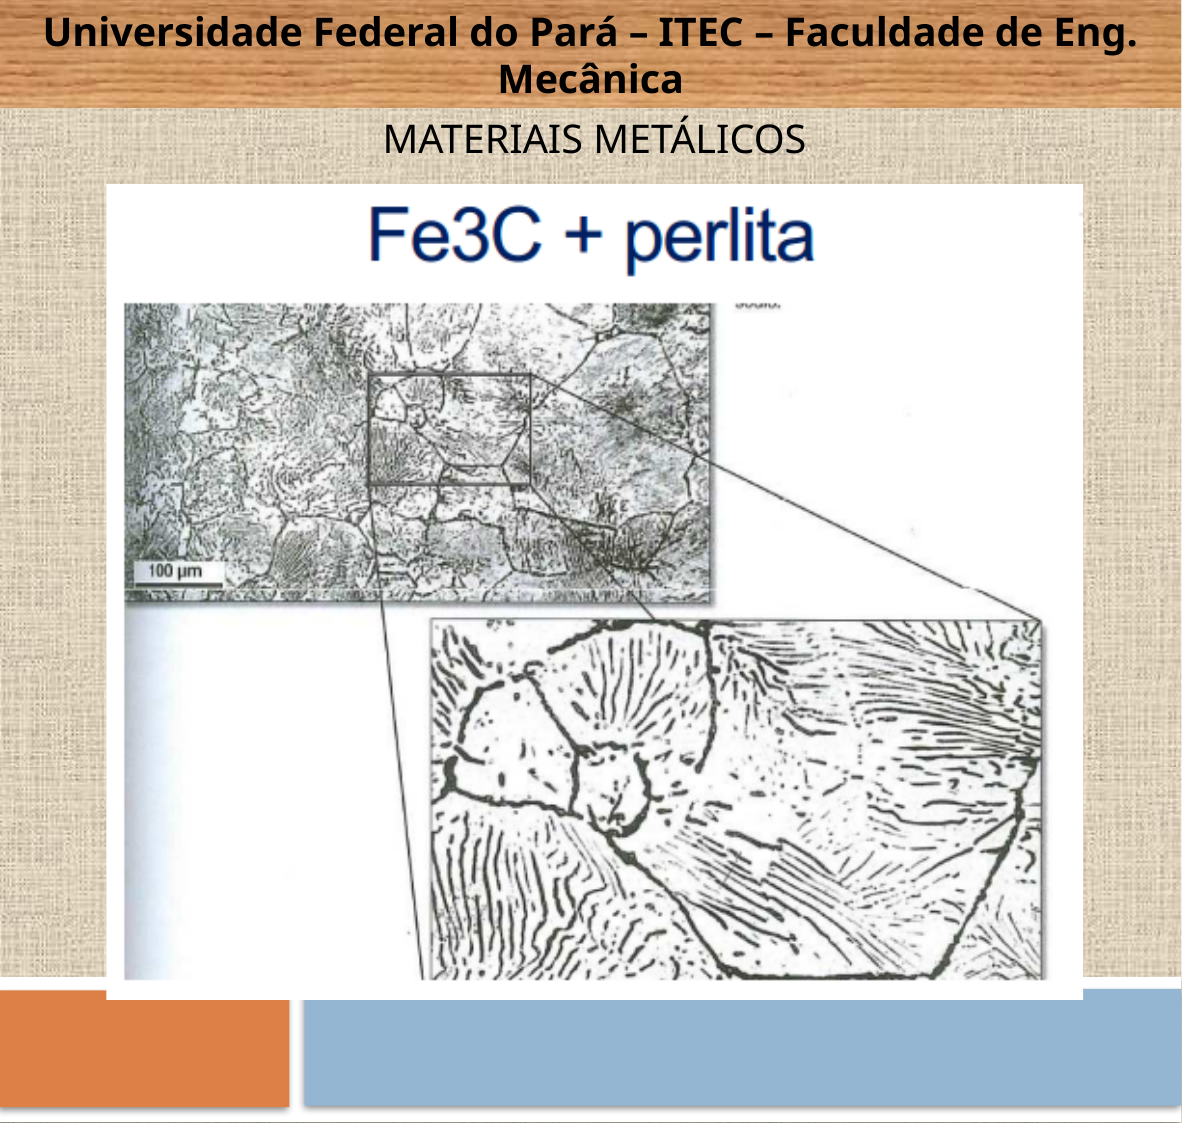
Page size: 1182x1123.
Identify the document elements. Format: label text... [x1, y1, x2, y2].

picture [0, 108, 1182, 1000]
text_box [11, 135, 1170, 975]
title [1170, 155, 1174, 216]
text_box Universidade Federal do Pará – ITEC – Faculdade de Eng. Mecânica [0, 0, 1182, 108]
